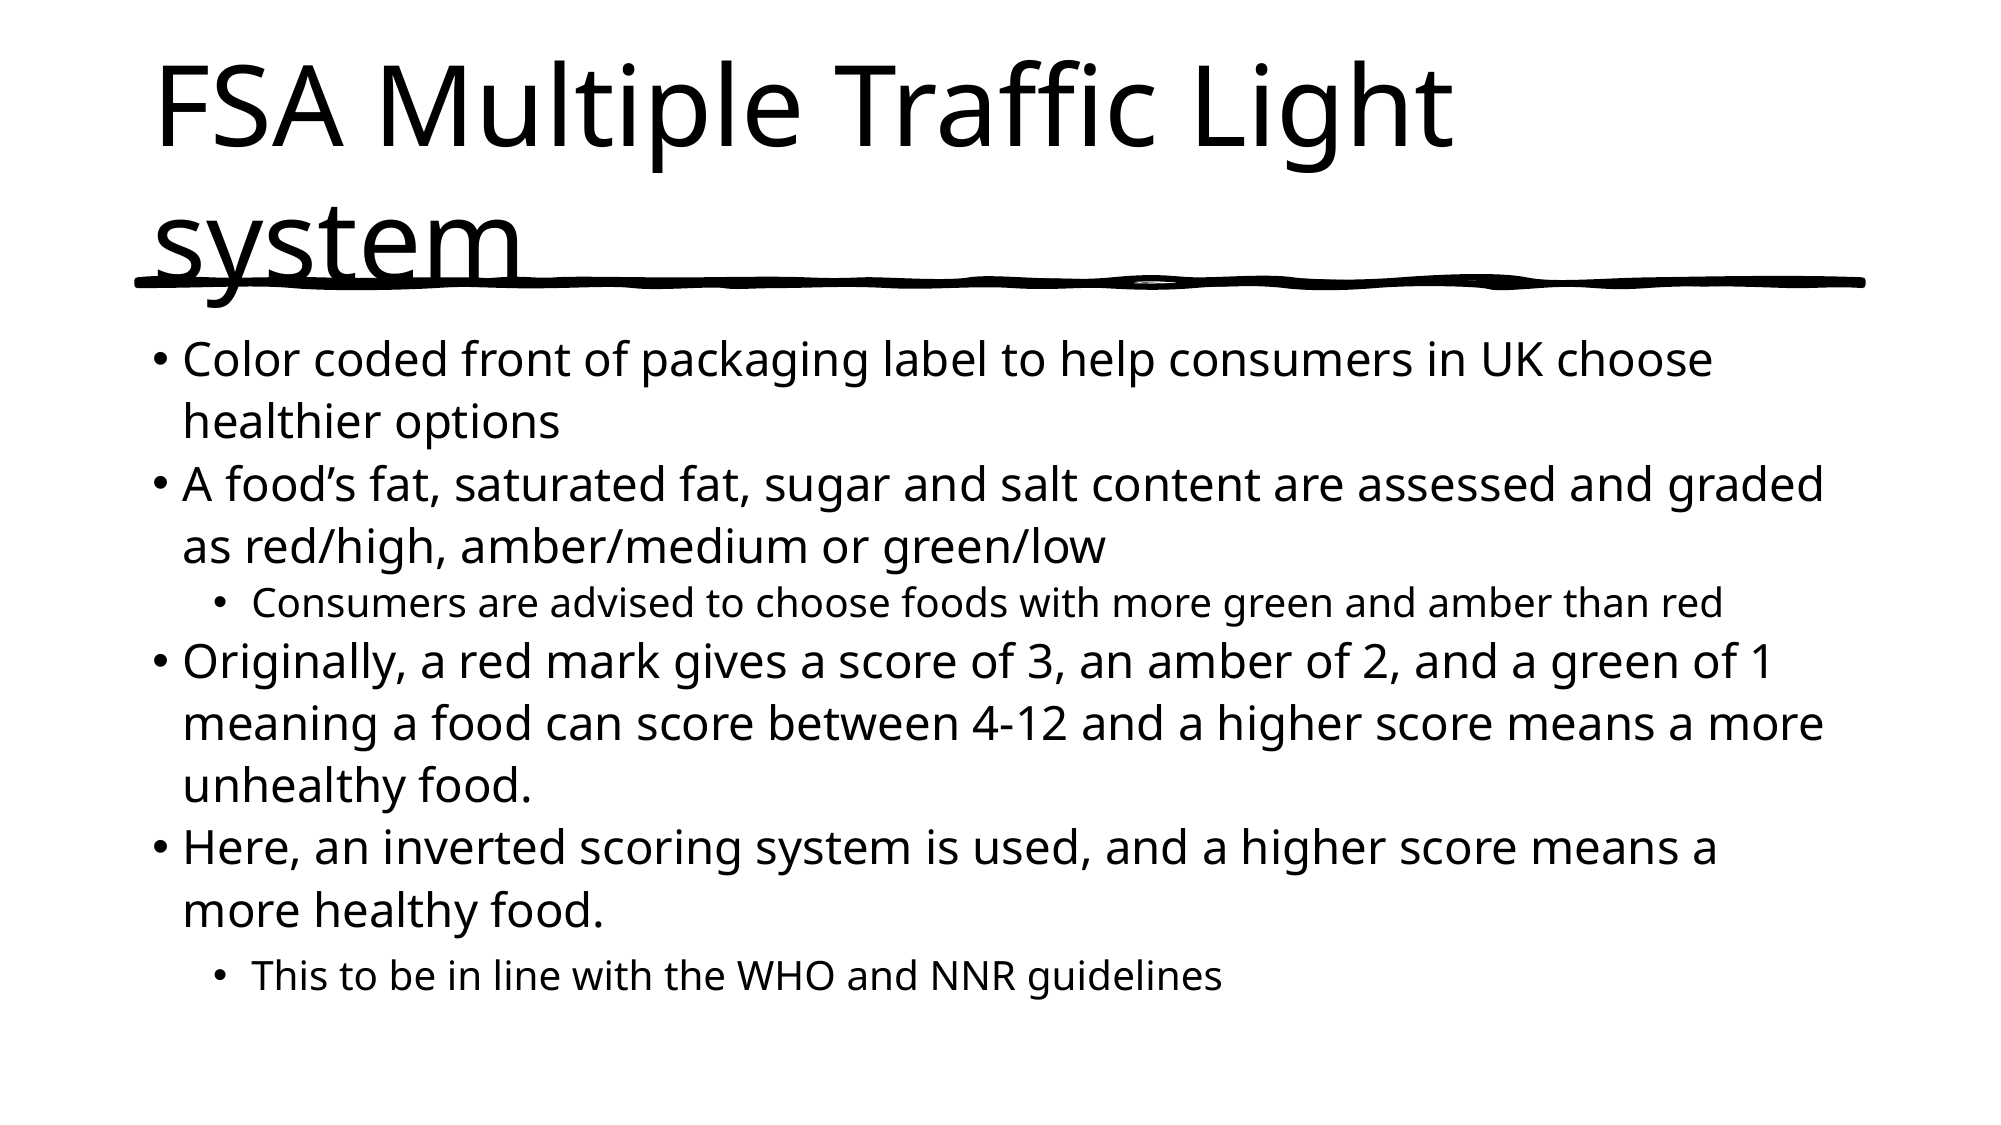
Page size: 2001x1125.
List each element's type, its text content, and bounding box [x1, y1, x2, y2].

title FSA Multiple Traffic Light system [137, 59, 1863, 278]
list Color coded front of packaging label to help consumers in UK choose healthier options A food’s fat, saturated fat, sugar and salt content are assessed and graded as red/high, amber/medium or green/low Consumers are advised to choose foods with more green and amber than red Originally, a red mark gives a score of 3, an amber of 2, and a green of 1 meaning a food can score between 4-12 and a higher score means a more unhealthy food. Here, an inverted scoring system is used, and a higher score means a more healthy food. This to be in line with the WHO and NNR guidelines [137, 316, 1863, 1014]
